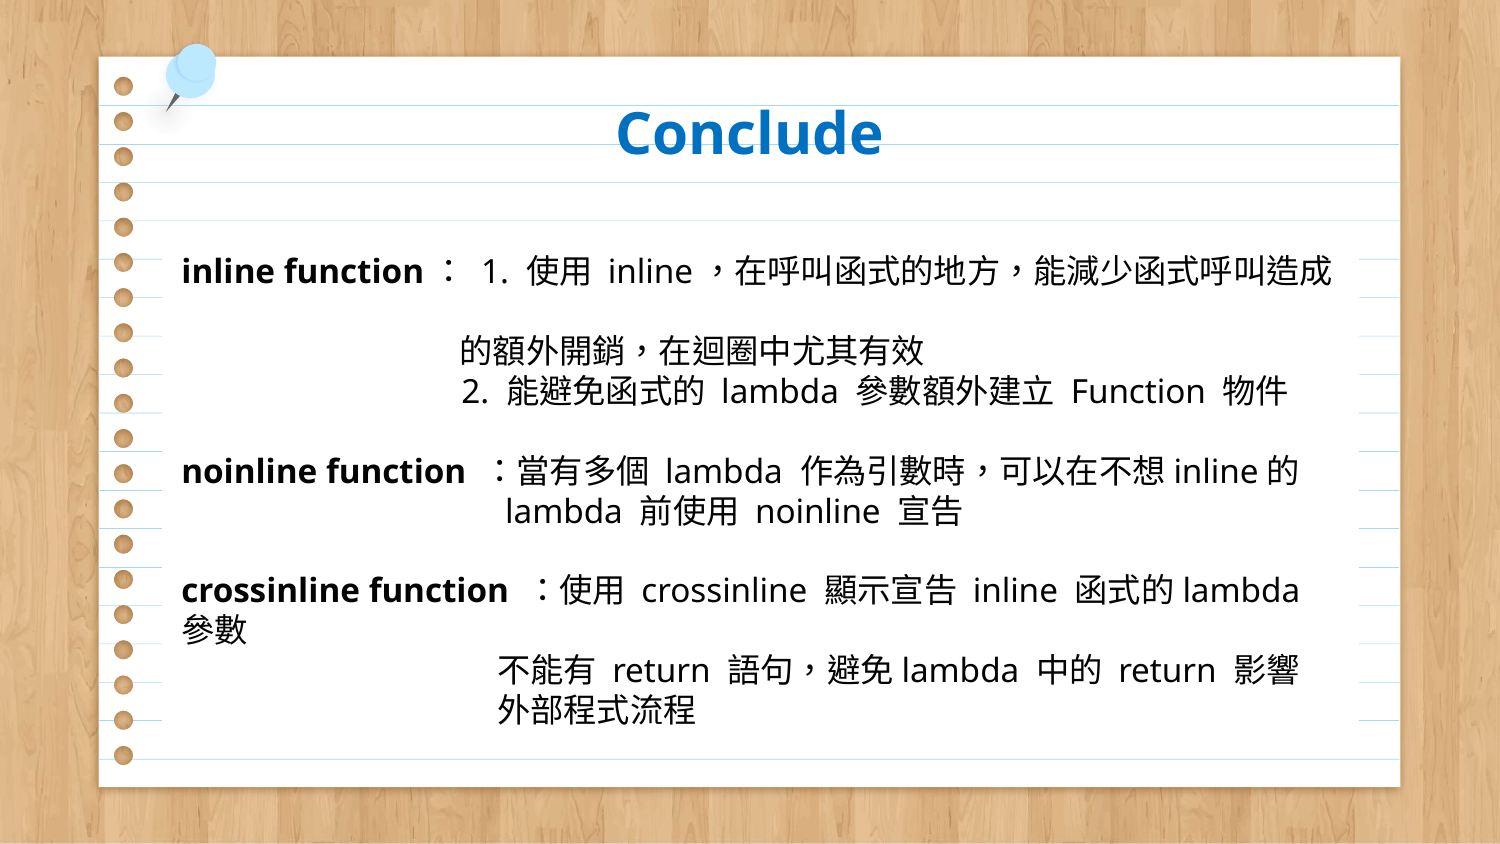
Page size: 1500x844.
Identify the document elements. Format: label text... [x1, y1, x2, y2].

title Conclude [146, 81, 1354, 186]
picture [0, 0, 1500, 844]
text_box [141, 43, 217, 134]
text_box inline function： 1. 使用 inline，在呼叫函式的地方，能減少函式呼叫造成 的額外開銷，在迴圈中尤其有效 2. 能避免函式的 lambda 參數額外建立 Function 物件 noinline function ：當有多個 lambda 作為引數時，可以在不想inline的 lambda 前使用 noinline 宣告 crossinline function ：使用 crossinline 顯示宣告 inline 函式的lambda參數 不能有 return 語句，避免lambda 中的 return 影響 外部程式流程 [166, 242, 1355, 737]
